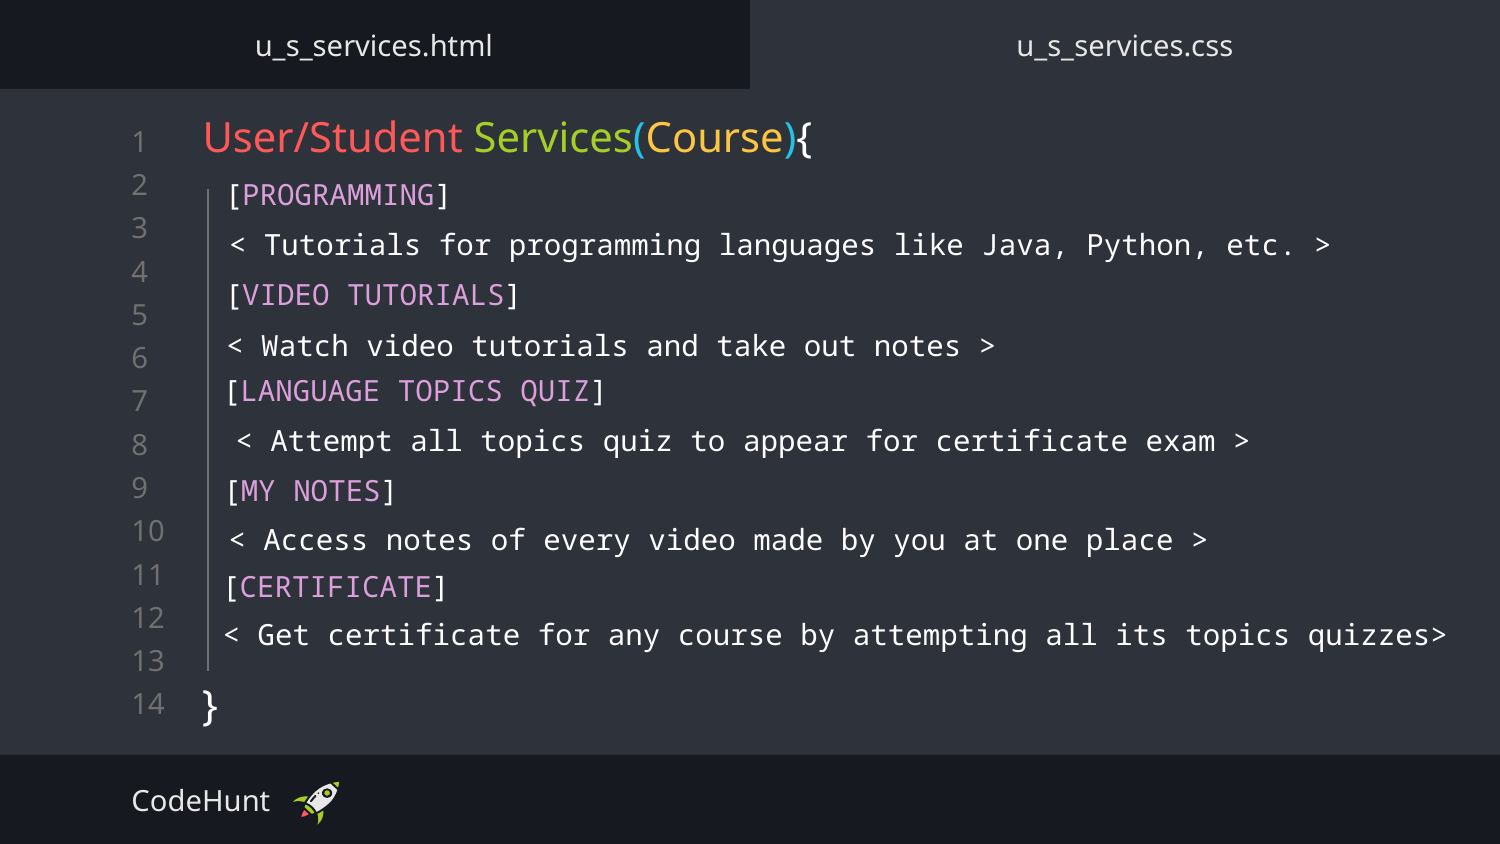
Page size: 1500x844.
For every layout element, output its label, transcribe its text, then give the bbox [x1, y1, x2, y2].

text_box [VIDEO TUTORIALS] [213, 268, 961, 319]
text_box [CERTIFICATE] [213, 561, 958, 609]
title User/Student Services(Course){ [187, 95, 1384, 185]
text_box < Watch video tutorials and take out notes > [213, 319, 1012, 370]
text_box } [168, 664, 252, 745]
text_box [PROGRAMMING] [209, 169, 961, 219]
text_box < Access notes of every video made by you at one place > [213, 514, 1224, 564]
subtitle CodeHunt [116, 770, 915, 829]
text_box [287, 779, 342, 829]
text_box [LANGUAGE TOPICS QUIZ] [213, 365, 959, 416]
subtitle u_s_services.html [0, 15, 749, 74]
text_box < Tutorials for programming languages like Java, Python, etc. > [213, 219, 1347, 269]
text_box < Get certificate for any course by attempting all its topics quizzes> [213, 609, 1463, 659]
subtitle u_s_services.css [750, 15, 1500, 74]
text_box < Attempt all topics quiz to appear for certificate exam > [220, 415, 1266, 465]
text_box [MY NOTES] [213, 464, 960, 514]
